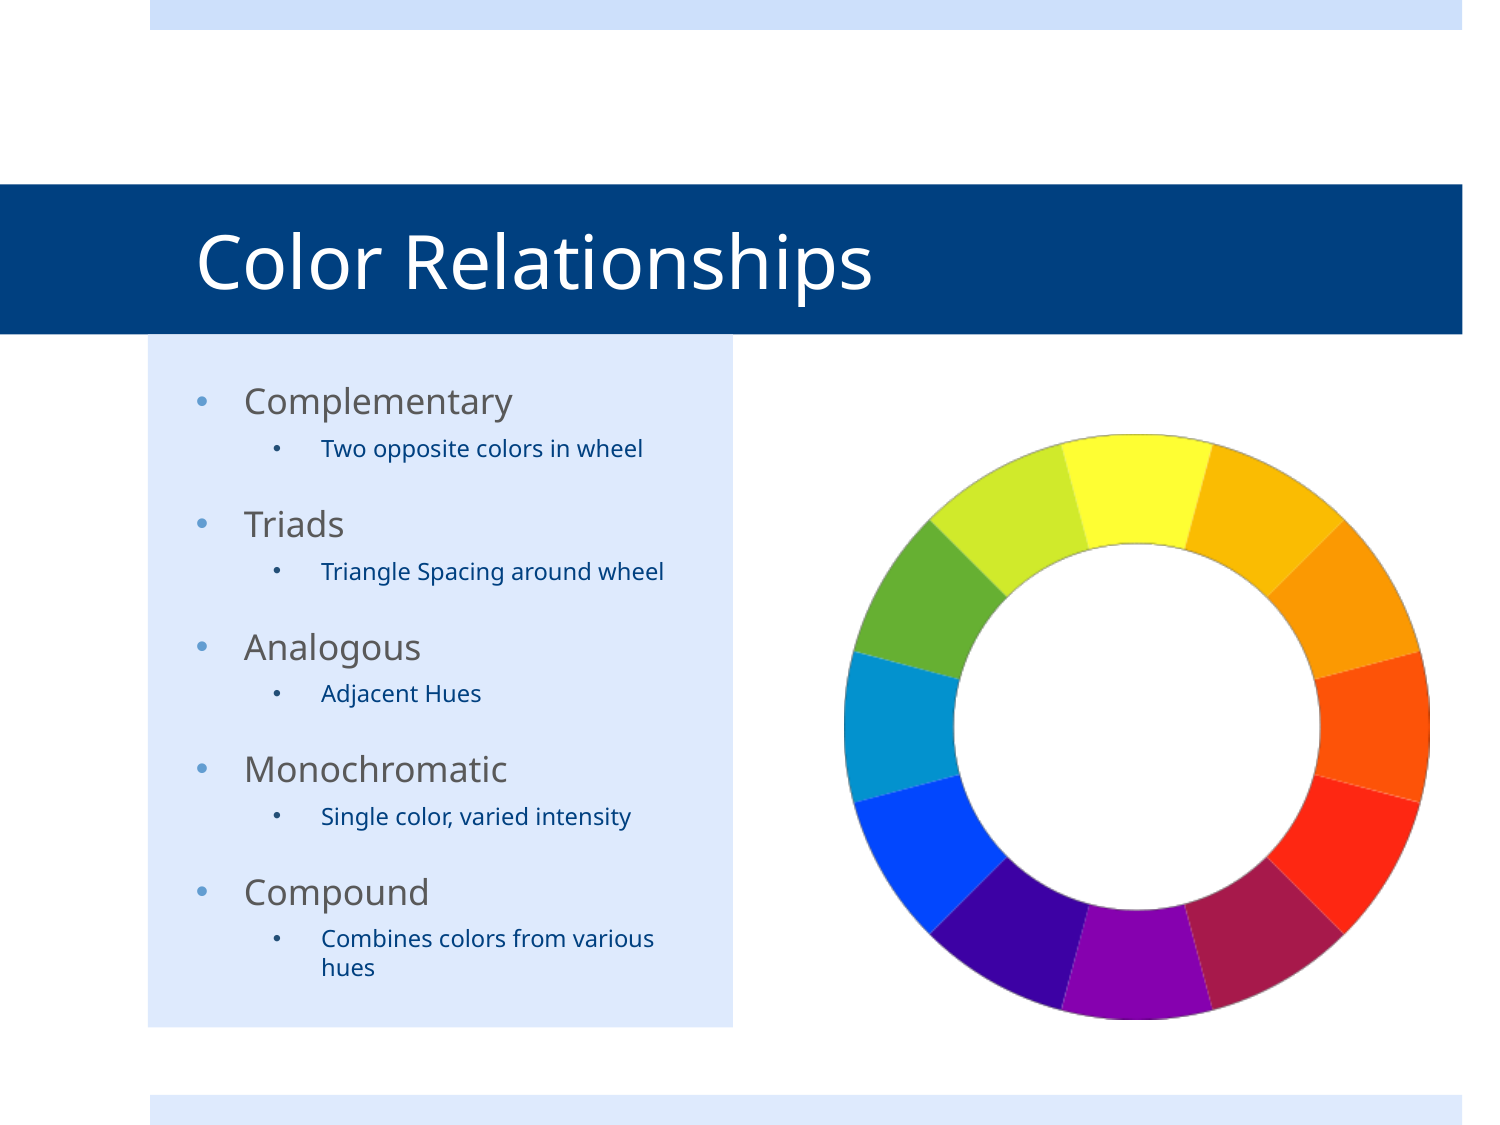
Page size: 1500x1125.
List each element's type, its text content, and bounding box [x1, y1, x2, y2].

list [843, 424, 1430, 1031]
list Complementary Two opposite colors in wheel Triads Triangle Spacing around wheel Analogous Adjacent Hues Monochromatic Single color, varied intensity Compound Combines colors from various hues [147, 334, 733, 1028]
title Color Relationships [0, 184, 1463, 335]
